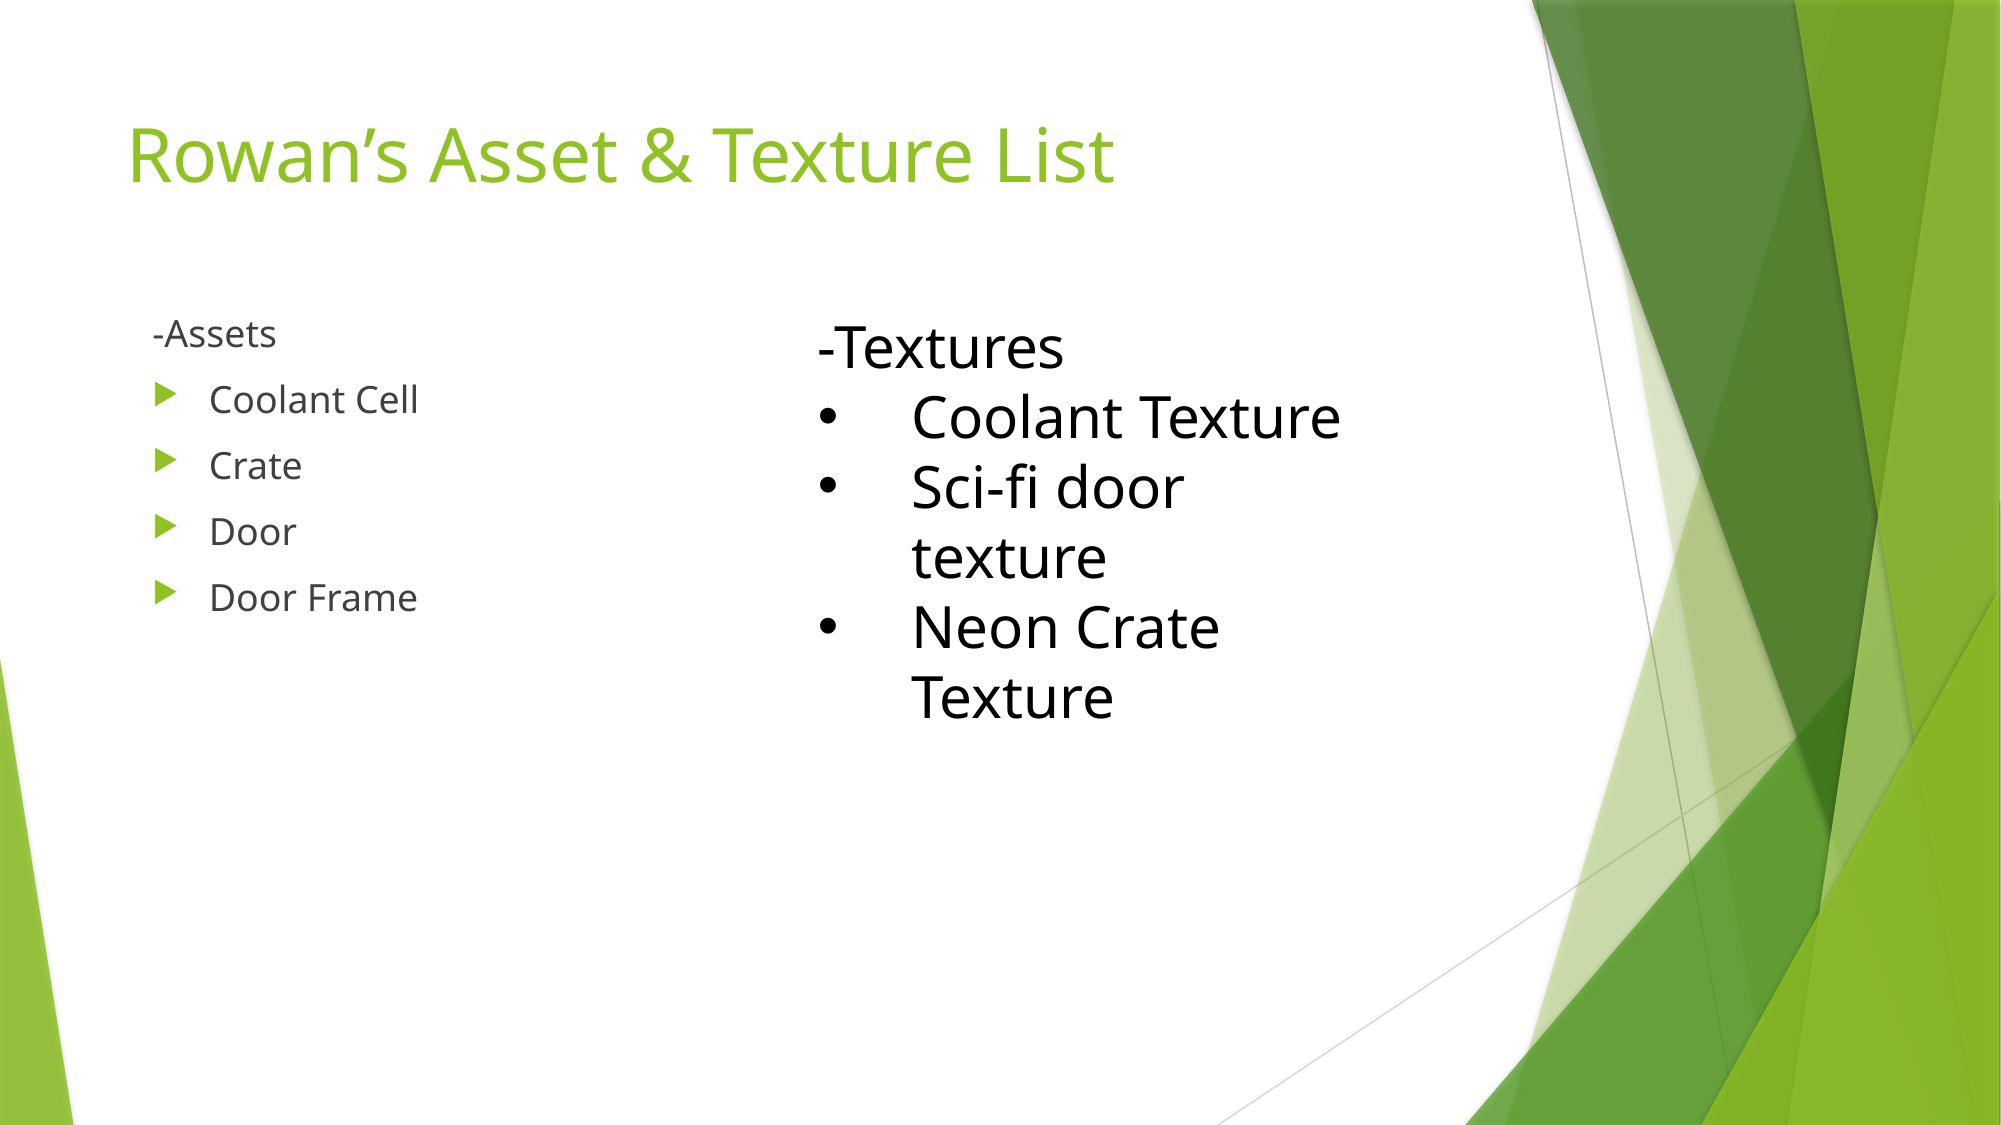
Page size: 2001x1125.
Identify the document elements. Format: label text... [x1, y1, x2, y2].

title Rowan’s Asset & Texture List [111, 99, 1522, 317]
text_box -Textures Coolant Texture Sci-fi door texture Neon Crate Texture [803, 302, 1400, 738]
list -Assets Coolant Cell Crate Door Door Frame [137, 302, 1210, 1017]
